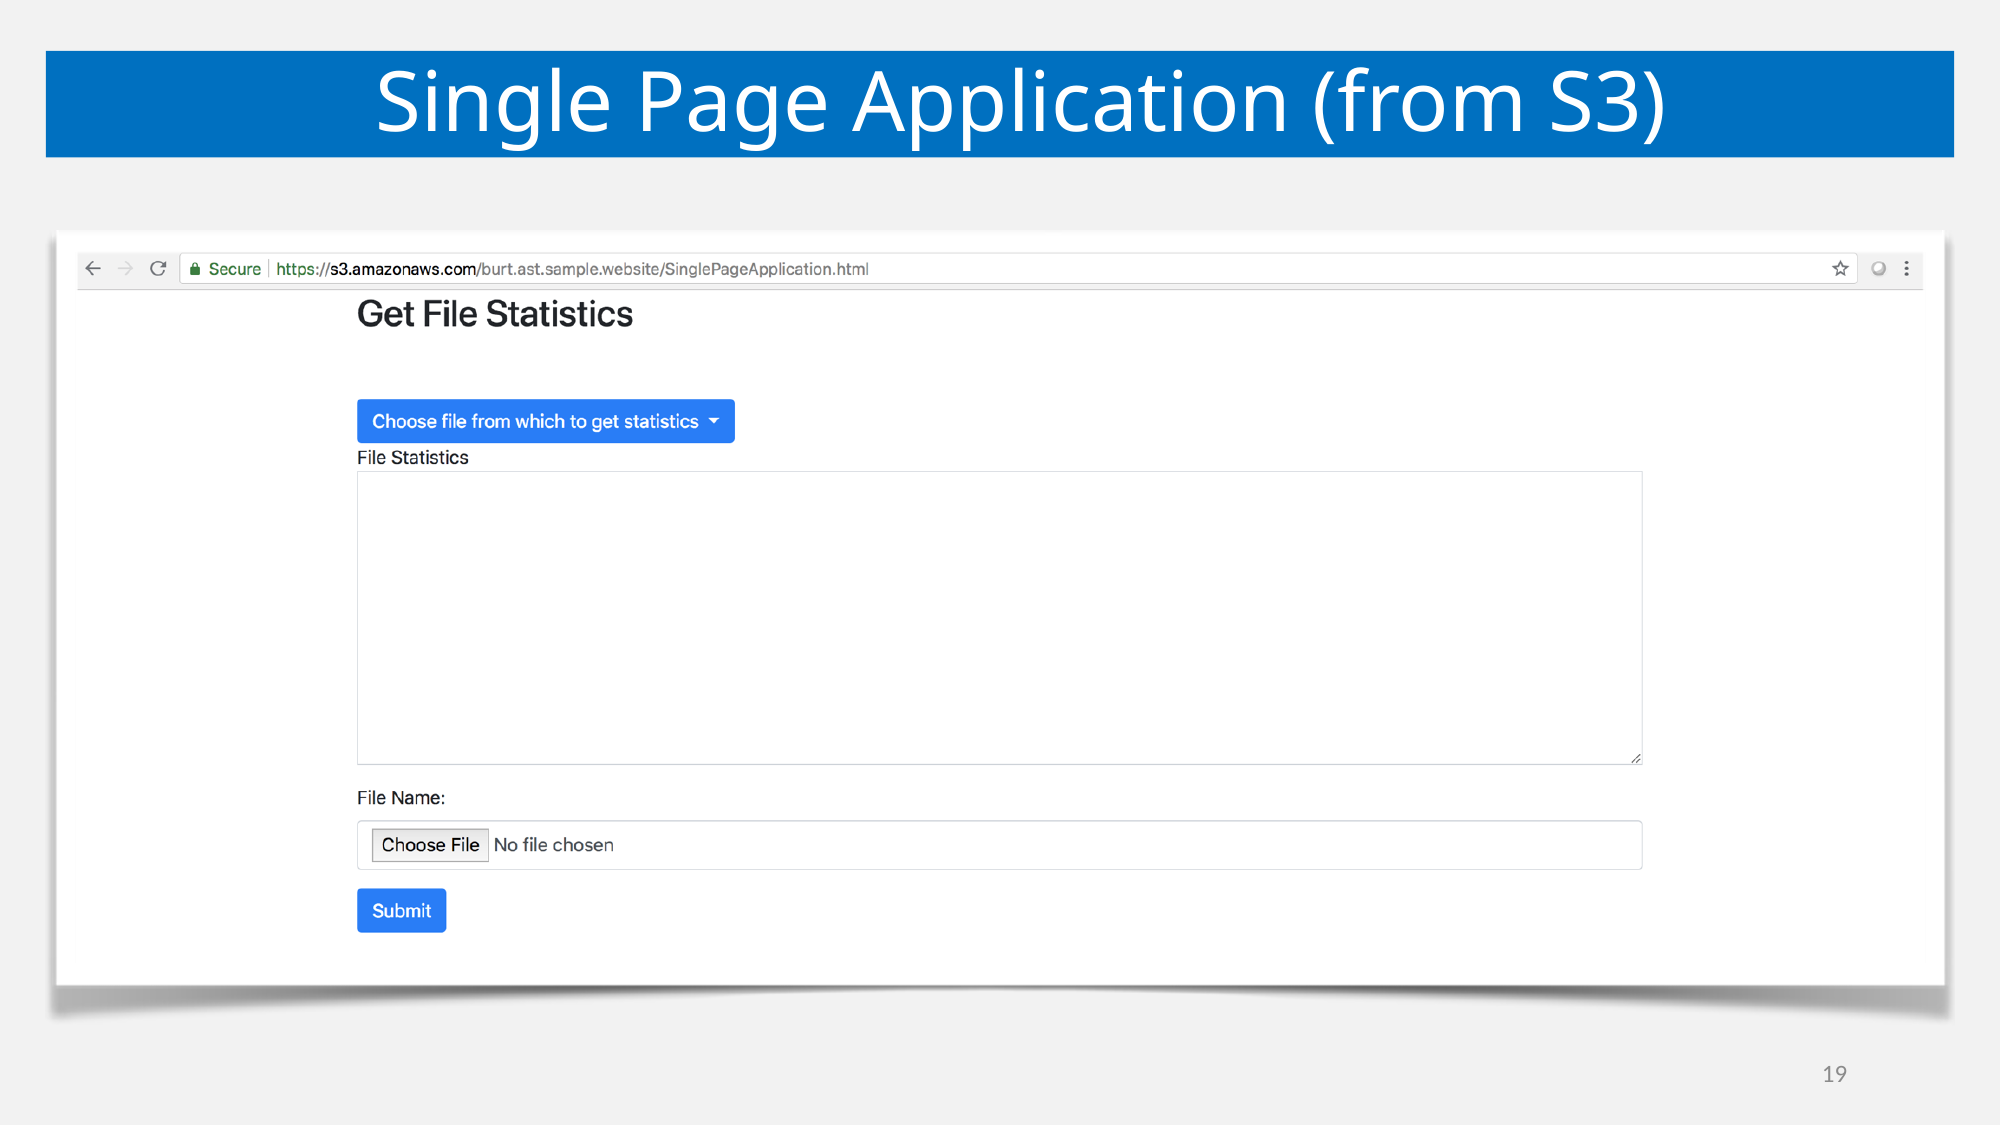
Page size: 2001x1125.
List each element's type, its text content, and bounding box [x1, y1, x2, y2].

slide_number 19 [1412, 1042, 1863, 1103]
text_box Single Page Application (from S3) [45, 50, 1955, 158]
picture [45, 230, 1955, 1026]
